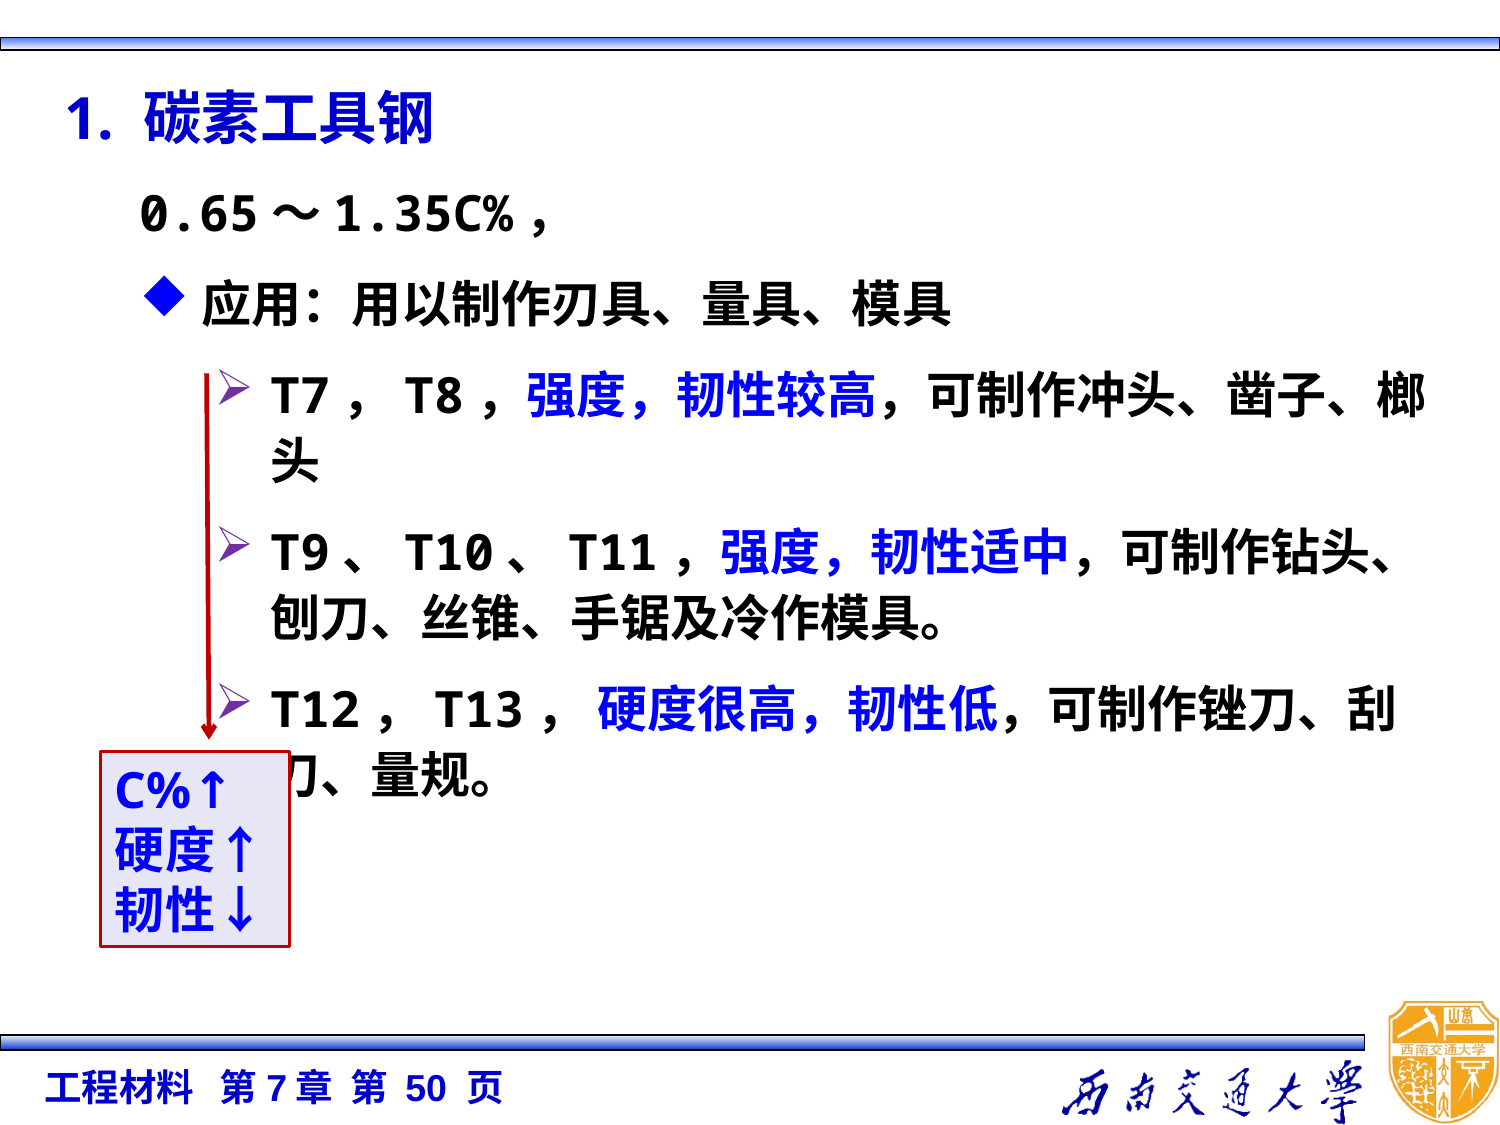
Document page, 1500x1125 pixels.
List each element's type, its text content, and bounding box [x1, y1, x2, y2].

picture [1062, 1059, 1363, 1125]
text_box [206, 373, 210, 740]
text_box C%↑ 硬度↑ 韧性↓ [100, 751, 290, 947]
picture [1387, 999, 1500, 1125]
list 1. 碳素工具钢 0.65～1.35C%， 应用：用以制作刃具、量具、模具 T7，T8，强度，韧性较高，可制作冲头、凿子、榔头 T9、T10、T11，强度，韧性适中，可制作钻头、刨刀、丝锥、手锯及冷作模具。 T12，T13， 硬度很高，韧性低，可制作锉刀、刮刀、量规。 [49, 66, 1451, 847]
